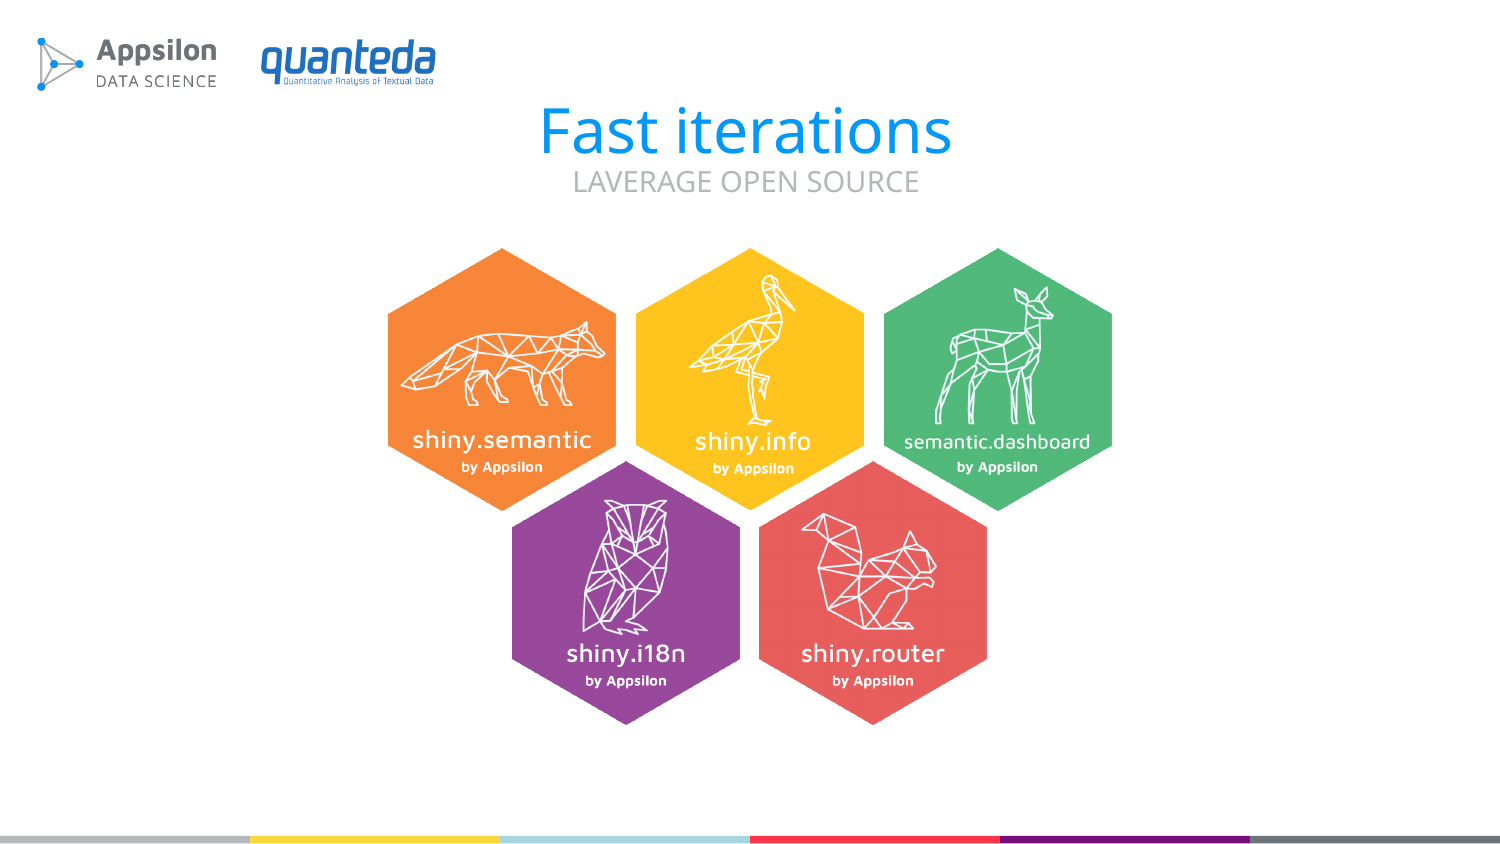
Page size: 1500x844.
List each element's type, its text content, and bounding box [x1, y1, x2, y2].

text_box [32, 27, 321, 140]
picture [37, 37, 216, 91]
picture [261, 37, 436, 87]
title Fast iterations LAVERAGE OPEN SOURCE [314, 90, 1178, 209]
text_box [388, 247, 1112, 725]
